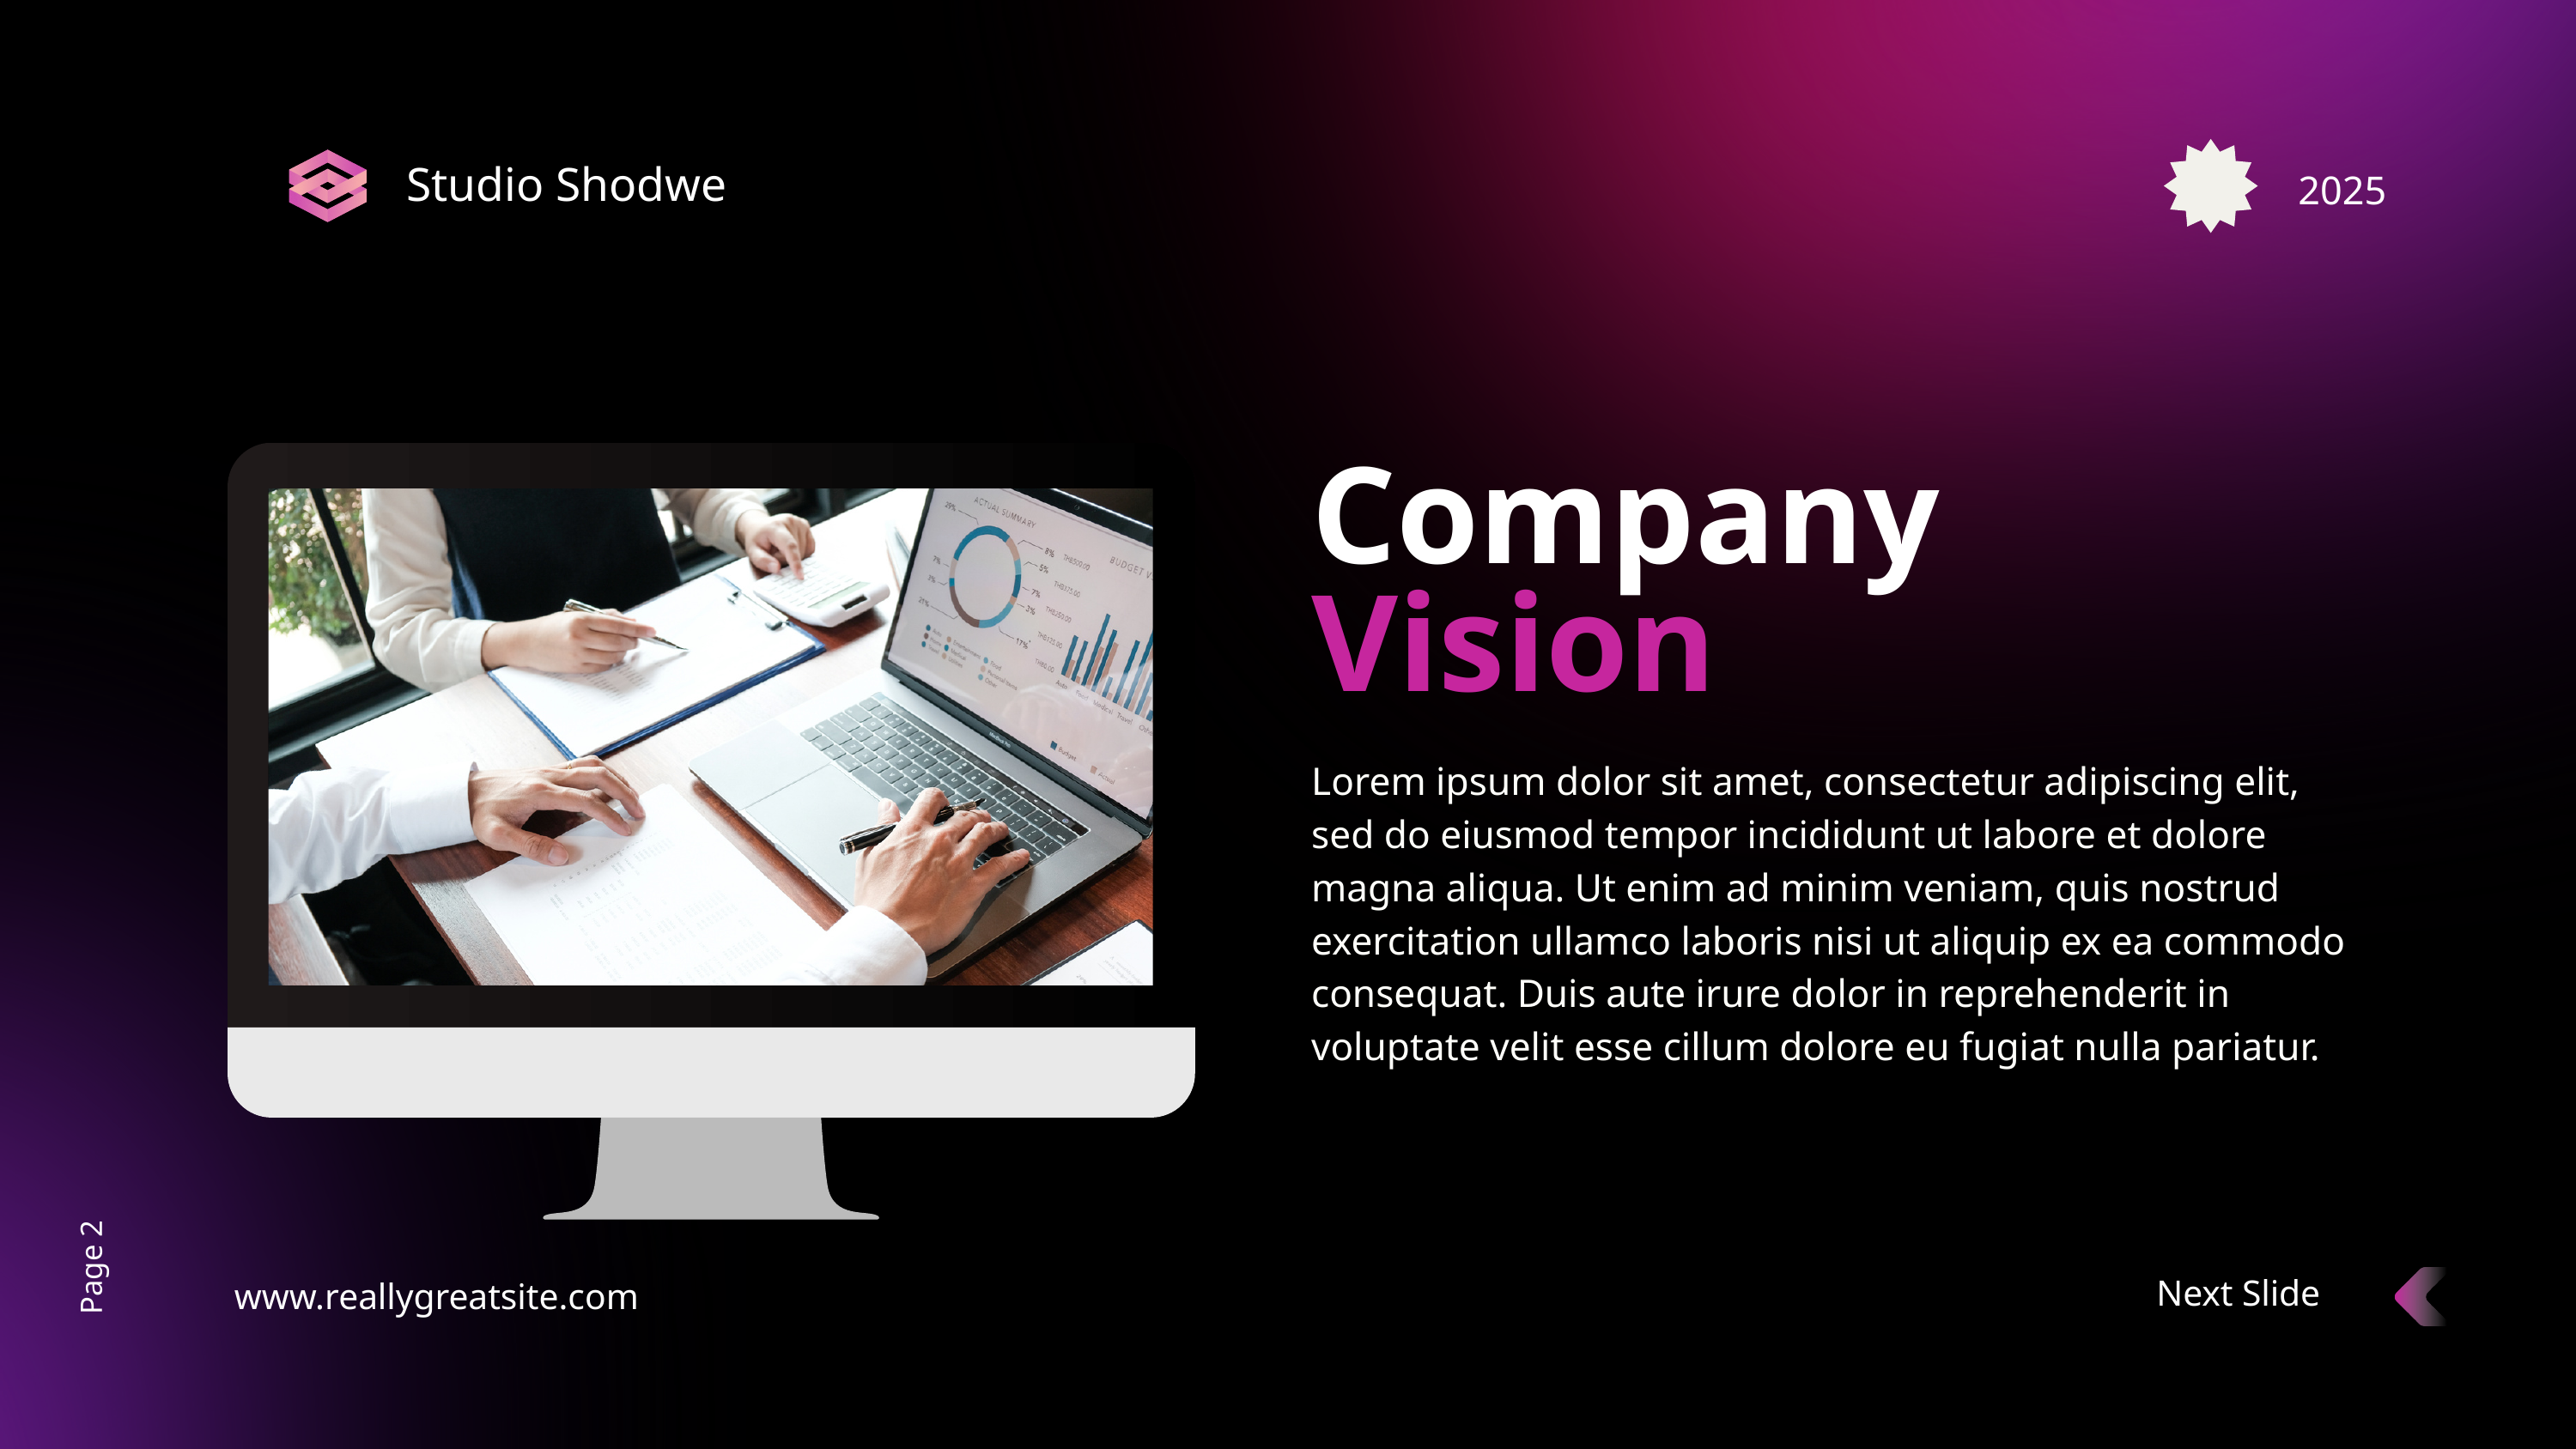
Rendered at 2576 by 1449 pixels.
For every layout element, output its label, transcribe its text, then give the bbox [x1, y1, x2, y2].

text_box Vision [1311, 579, 1765, 718]
text_box Page 2 [76, 1191, 108, 1343]
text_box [227, 442, 1195, 1220]
text_box Next Slide [2156, 1276, 2394, 1313]
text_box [2163, 138, 2258, 233]
text_box www.reallygreatsite.com [234, 1280, 896, 1317]
text_box [870, 0, 2576, 1006]
text_box Studio Shodwe [406, 162, 793, 211]
text_box 2025 [2298, 172, 2432, 213]
text_box Lorem ipsum dolor sit amet, consectetur adipiscing elit, sed do eiusmod tempor incididunt ut labore et dolore magna aliqua. Ut enim ad minim veniam, quis nostrud exercitation ullamco laboris nisi ut aliquip ex ea commodo consequat. Duis aute irure dolor in reprehenderit in voluptate velit esse cillum dolore eu fugiat nulla pariatur. [1311, 749, 2365, 1069]
text_box [2394, 1267, 2453, 1326]
text_box Company [1311, 452, 2010, 591]
text_box [0, 415, 746, 1449]
text_box [289, 149, 367, 223]
